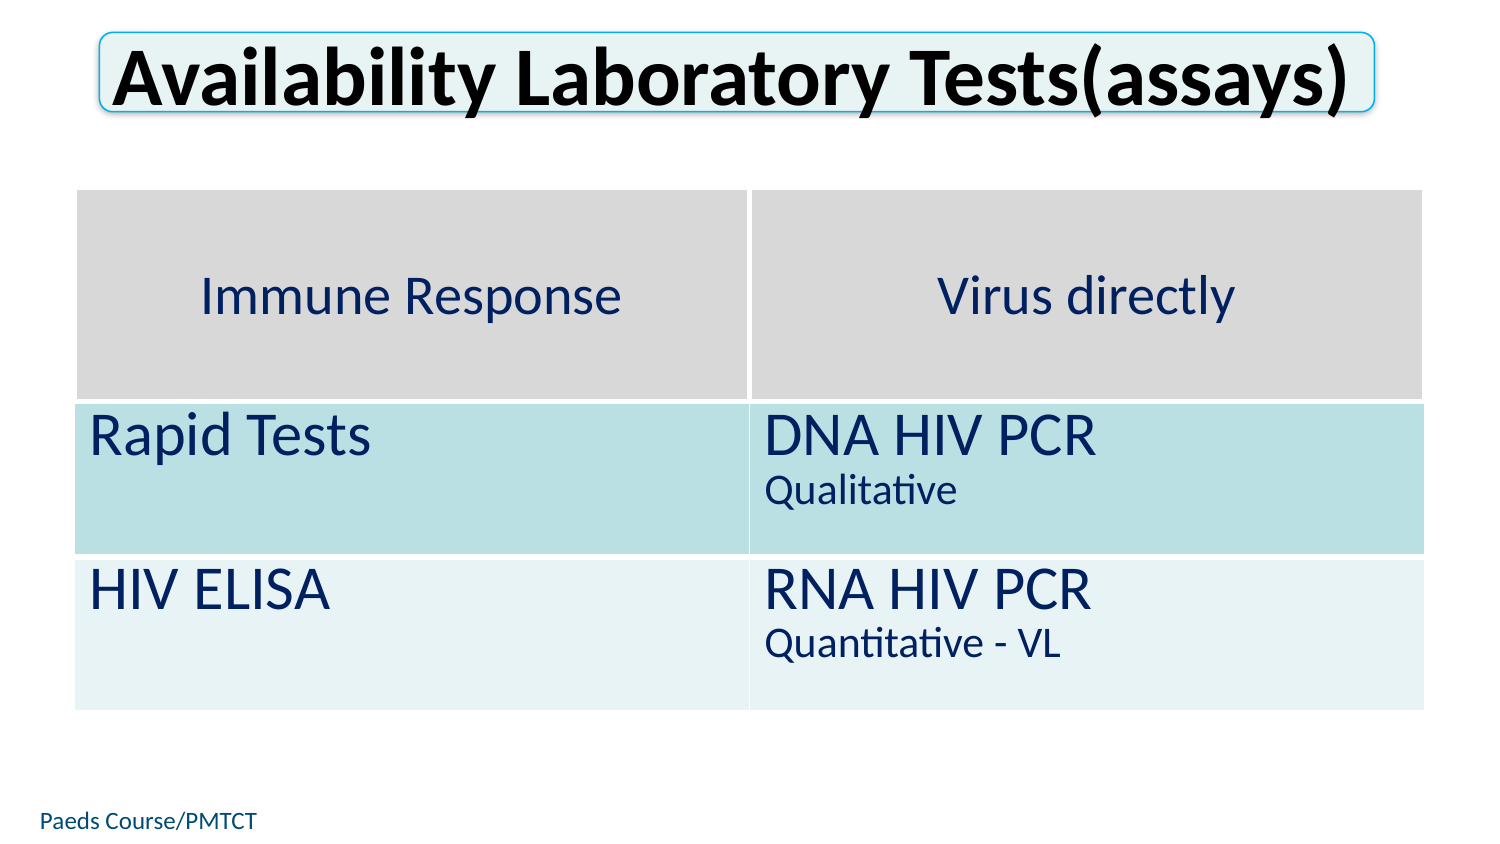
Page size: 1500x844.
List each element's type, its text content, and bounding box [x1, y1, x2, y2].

text_box Availability Laboratory Tests(assays) [74, 37, 1400, 107]
table_header Rapid Tests [75, 404, 749, 554]
text_box Paeds Course/PMTCT [24, 796, 338, 842]
table_cell HIV ELISA [75, 560, 749, 710]
table_header Immune Response [77, 190, 747, 399]
table_cell RNA HIV PCR Quantitative - VL [750, 560, 1424, 710]
text_box [102, 107, 1372, 112]
text_box [102, 32, 1372, 37]
table_header Virus directly [752, 190, 1422, 399]
table_header DNA HIV PCR Qualitative [750, 404, 1424, 554]
